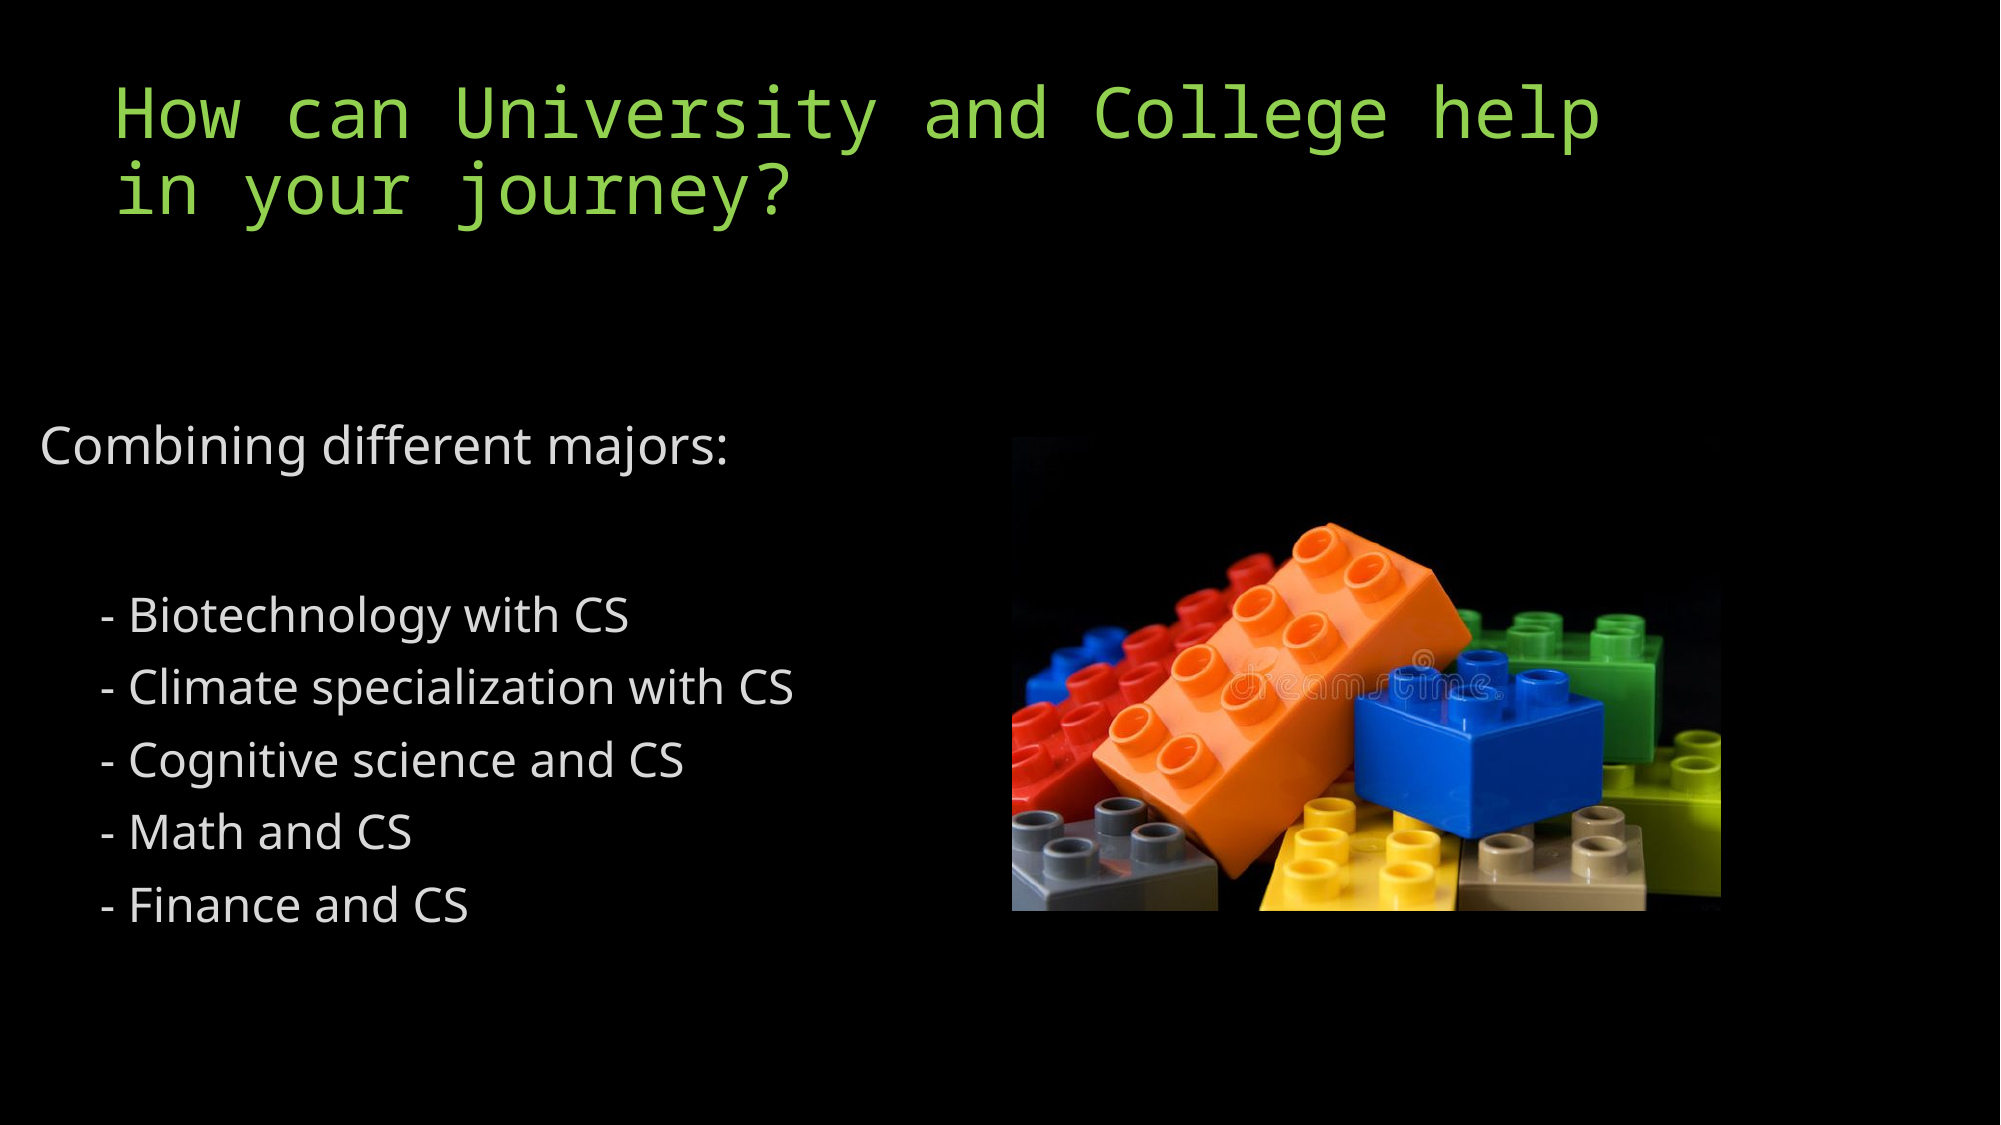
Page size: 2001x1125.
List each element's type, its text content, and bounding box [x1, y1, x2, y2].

list Combining different majors: - Biotechnology with CS - Climate specialization with CS - Cognitive science and CS - Math and CS - Finance and CS [24, 412, 1875, 1013]
title How can University and College help in your journey? [99, 50, 1625, 238]
picture [1012, 437, 1721, 911]
